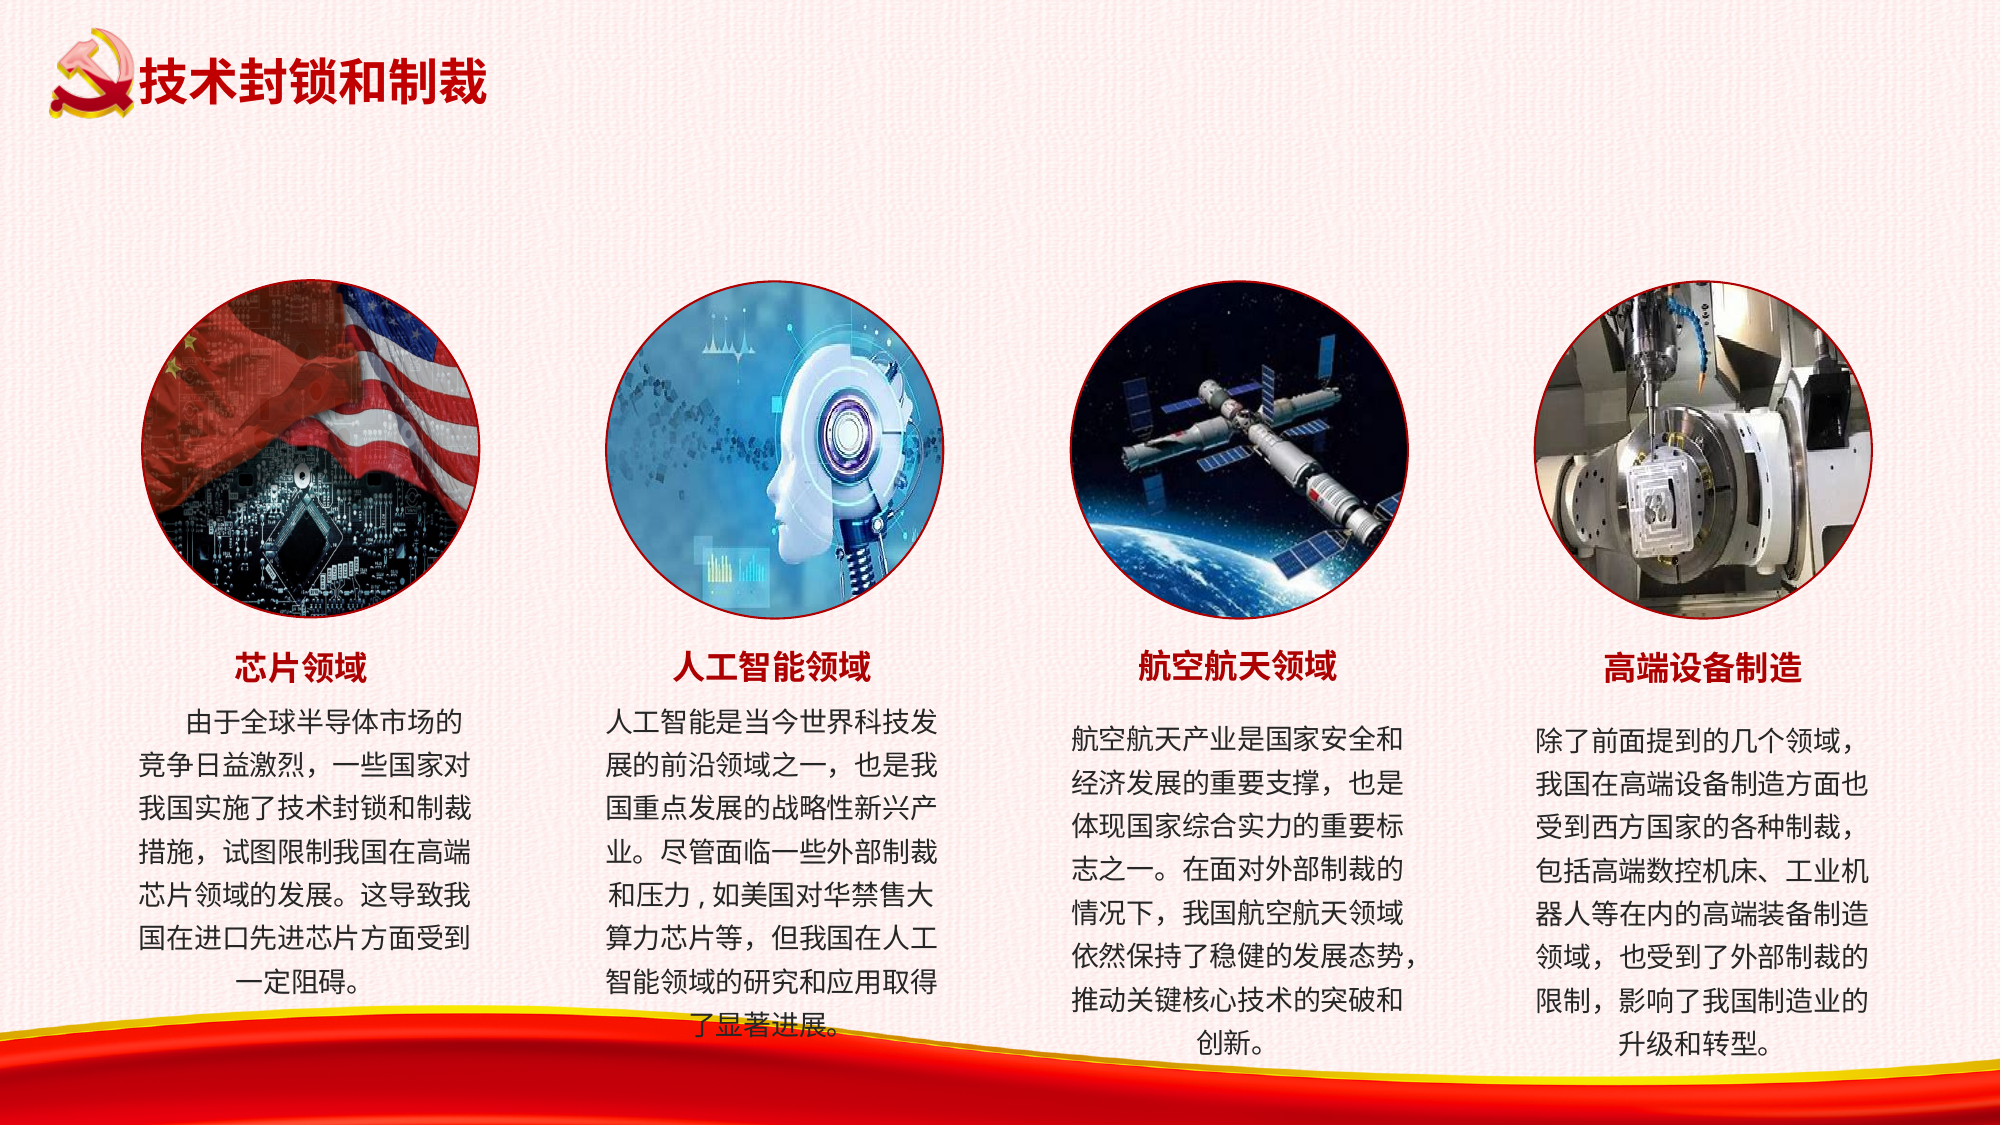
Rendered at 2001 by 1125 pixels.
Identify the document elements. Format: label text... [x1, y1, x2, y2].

text_box 人工智能领域 [574, 638, 970, 686]
text_box 技术封锁和制裁 [169, 46, 903, 116]
text_box 由于全球半导体市场的竞争日益激烈，一些国家对我国实施了技术封锁和制裁措施，试图限制我国在高端芯片领域的发展。这导致我国在进口先进芯片方面受到一定阻碍。 [136, 687, 475, 959]
text_box 除了前面提到的几个领域，我国在高端设备制造方面也受到西方国家的各种制裁，包括高端数控机床、工业机器人等在内的高端装备制造领域，也受到了外部制裁的限制，影响了我国制造业的升级和转型。 [1533, 705, 1872, 959]
text_box [1070, 281, 1408, 619]
text_box 人工智能是当今世界科技发展的前沿领域之一，也是我国重点发展的战略性新兴产业。尽管面临一些外部制裁和压力,如美国对华禁售大算力芯片等，但我国在人工智能领域的研究和应用取得了显著进展。 [602, 687, 941, 959]
text_box 芯片领域 [103, 639, 500, 687]
text_box 航空航天领域 [1040, 638, 1436, 686]
text_box 航空航天产业是国家安全和经济发展的重要支撑，也是体现国家综合实力的重要标志之一。在面对外部制裁的情况下，我国航空航天领域依然保持了稳健的发展态势，推动关键核心技术的突破和创新。 [1068, 704, 1407, 959]
text_box [1534, 281, 1872, 619]
picture [0, 0, 2001, 1125]
text_box 高端设备制造 [1505, 639, 1901, 687]
text_box [606, 281, 944, 619]
text_box [142, 280, 480, 618]
